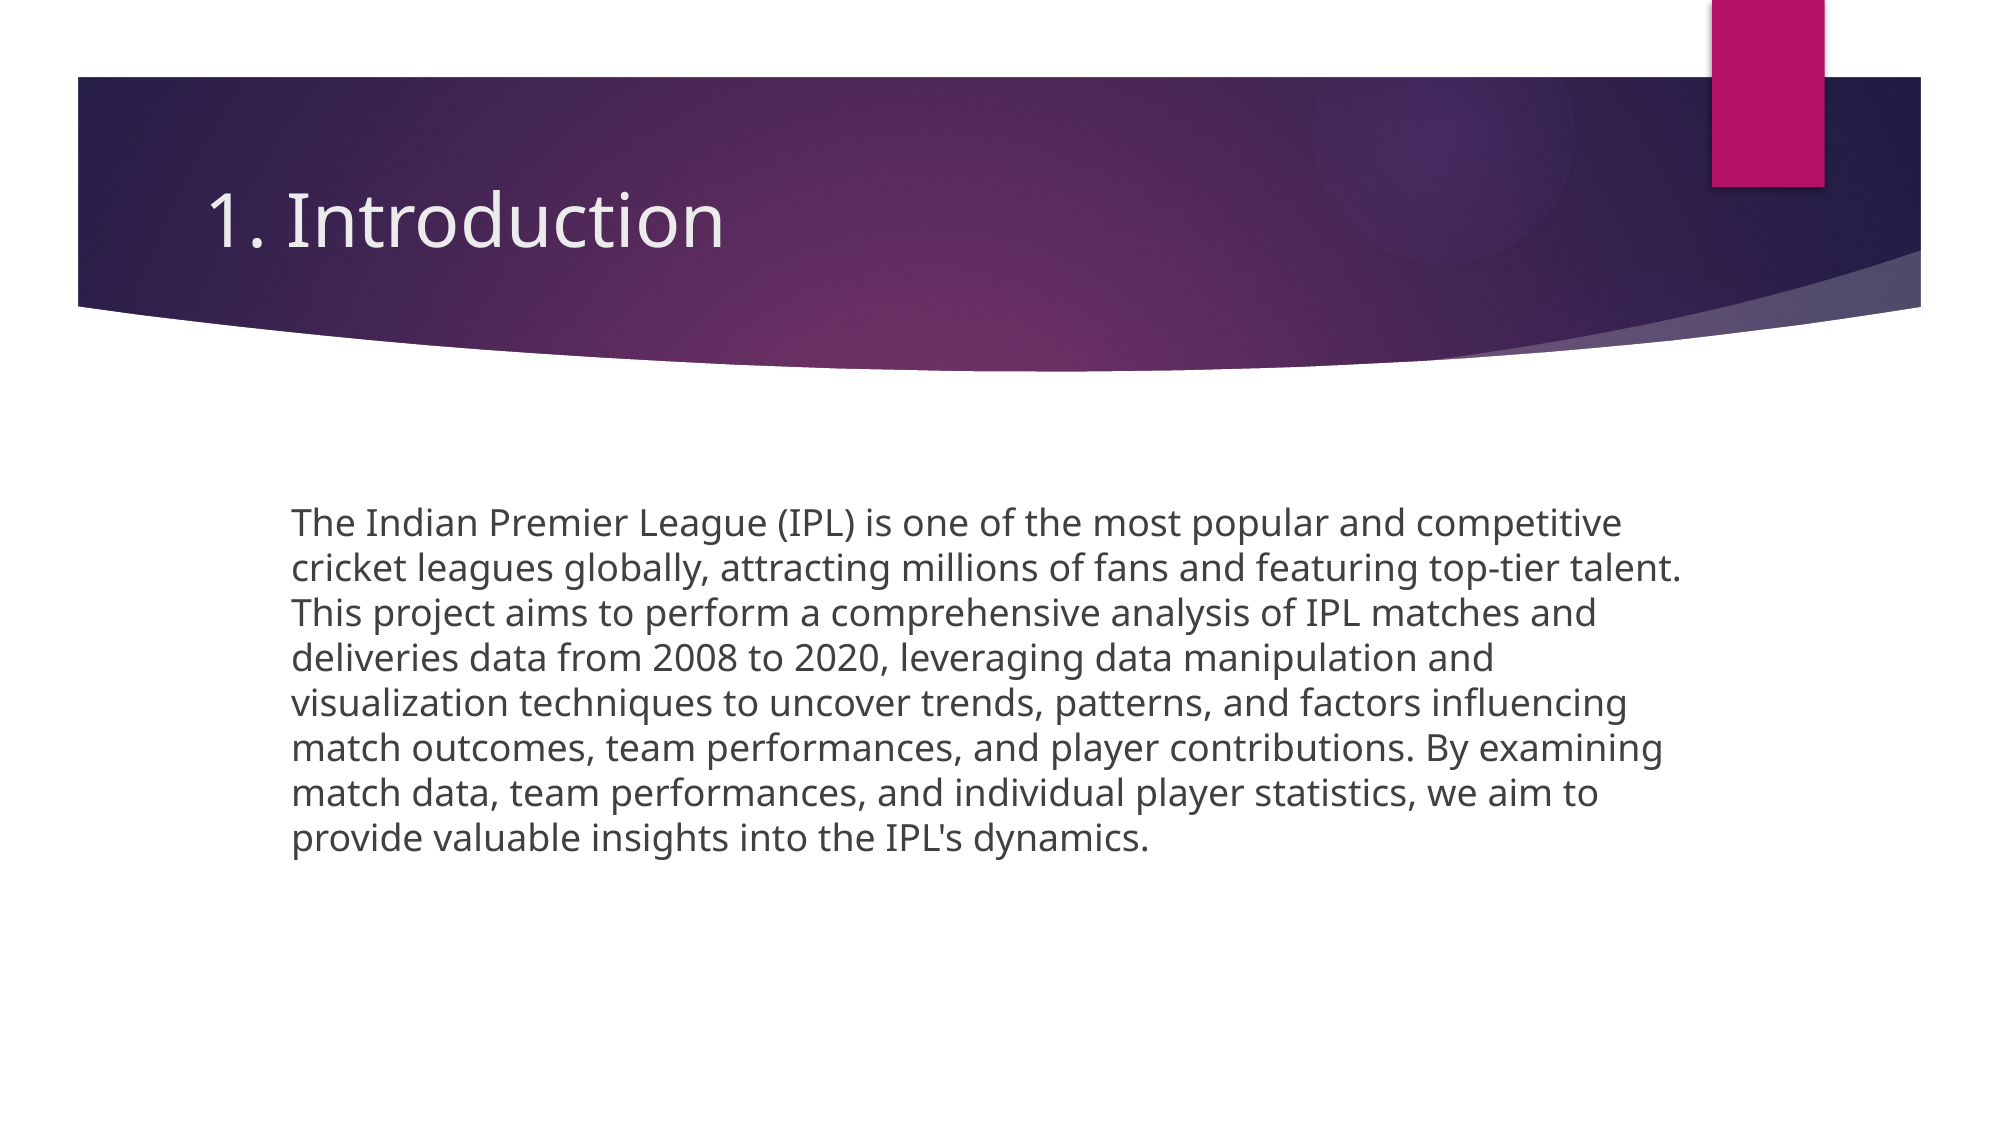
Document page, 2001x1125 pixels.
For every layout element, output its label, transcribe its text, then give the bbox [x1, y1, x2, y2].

title 1. Introduction [189, 159, 1627, 276]
list The Indian Premier League (IPL) is one of the most popular and competitive cricket leagues globally, attracting millions of fans and featuring top-tier talent. This project aims to perform a comprehensive analysis of IPL matches and deliveries data from 2008 to 2020, leveraging data manipulation and visualization techniques to uncover trends, patterns, and factors influencing match outcomes, team performances, and player contributions. By examining match data, team performances, and individual player statistics, we aim to provide valuable insights into the IPL's dynamics. [276, 425, 1724, 986]
